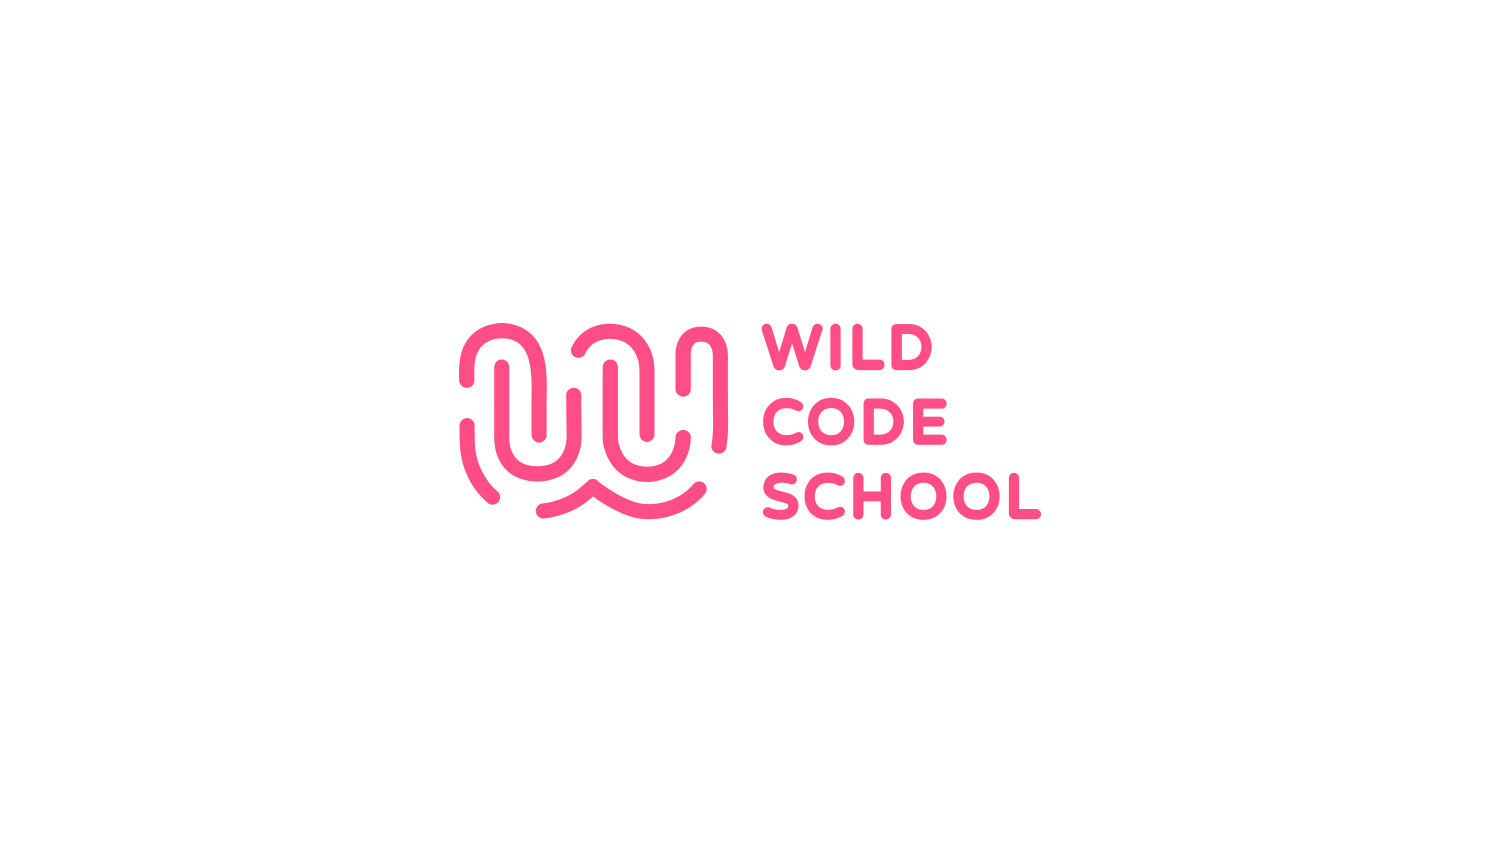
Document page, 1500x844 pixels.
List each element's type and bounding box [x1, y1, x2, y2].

picture [459, 323, 1041, 520]
